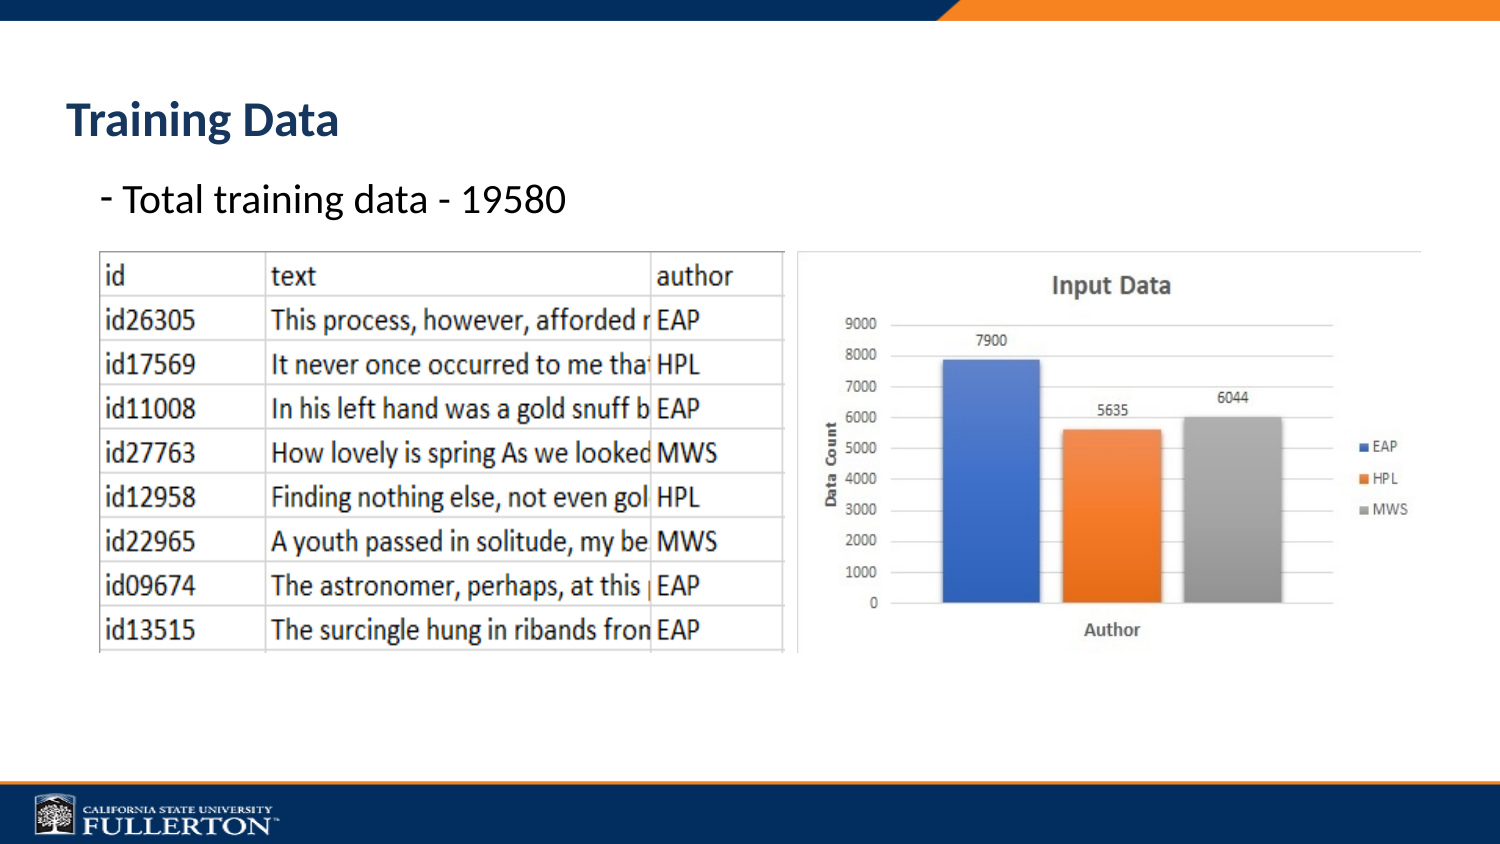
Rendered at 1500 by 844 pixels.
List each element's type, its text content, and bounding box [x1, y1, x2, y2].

list Training Data Total training data - 19580 [51, 71, 1449, 750]
picture [0, 0, 1500, 844]
